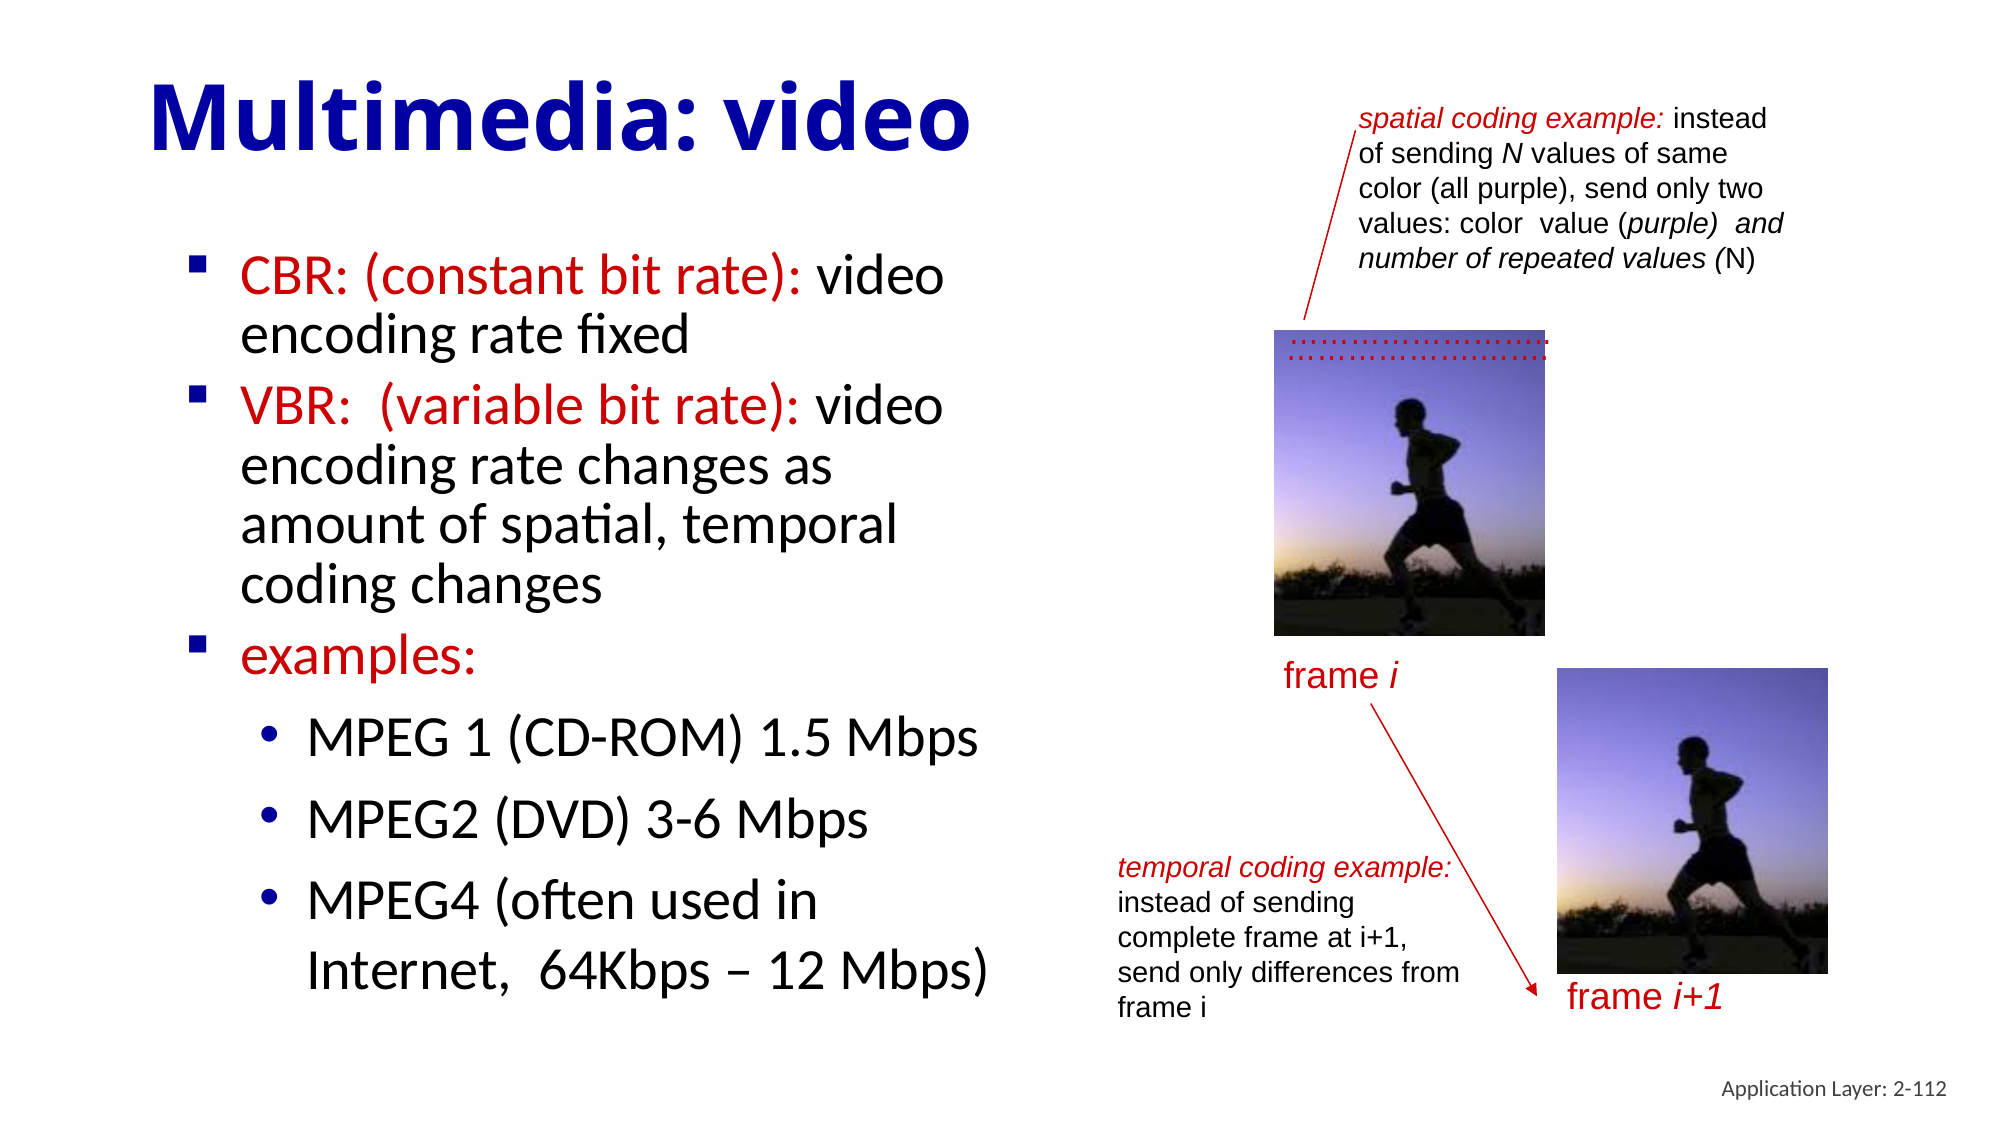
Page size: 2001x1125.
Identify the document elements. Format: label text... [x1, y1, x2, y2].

title Multimedia: video [131, 47, 1856, 195]
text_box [1102, 92, 1828, 1033]
text_box CBR: (constant bit rate): video encoding rate fixed VBR: (variable bit rate): video encoding rate changes as amount of spatial, temporal coding changes examples: MPEG 1 (CD-ROM) 1.5 Mbps MPEG2 (DVD) 3-6 Mbps MPEG4 (often used in Internet, 64Kbps – 12 Mbps) [169, 239, 1032, 1045]
slide_number Application Layer: 2-112 [1512, 1056, 1963, 1117]
